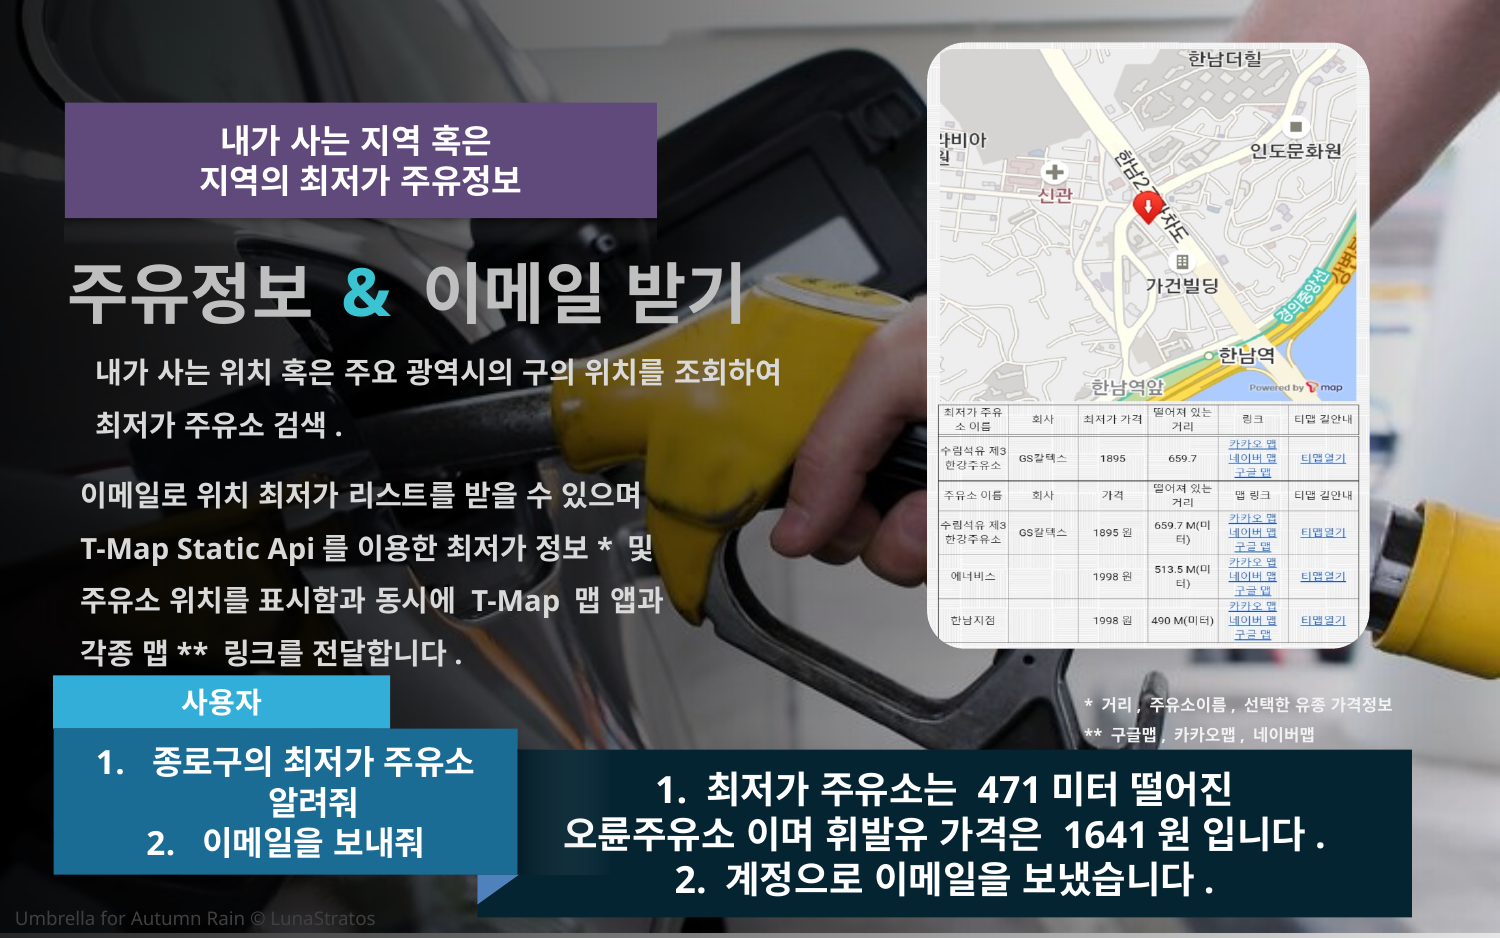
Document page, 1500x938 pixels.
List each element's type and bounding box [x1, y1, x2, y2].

picture [0, 0, 1500, 933]
text_box [52, 675, 1413, 918]
